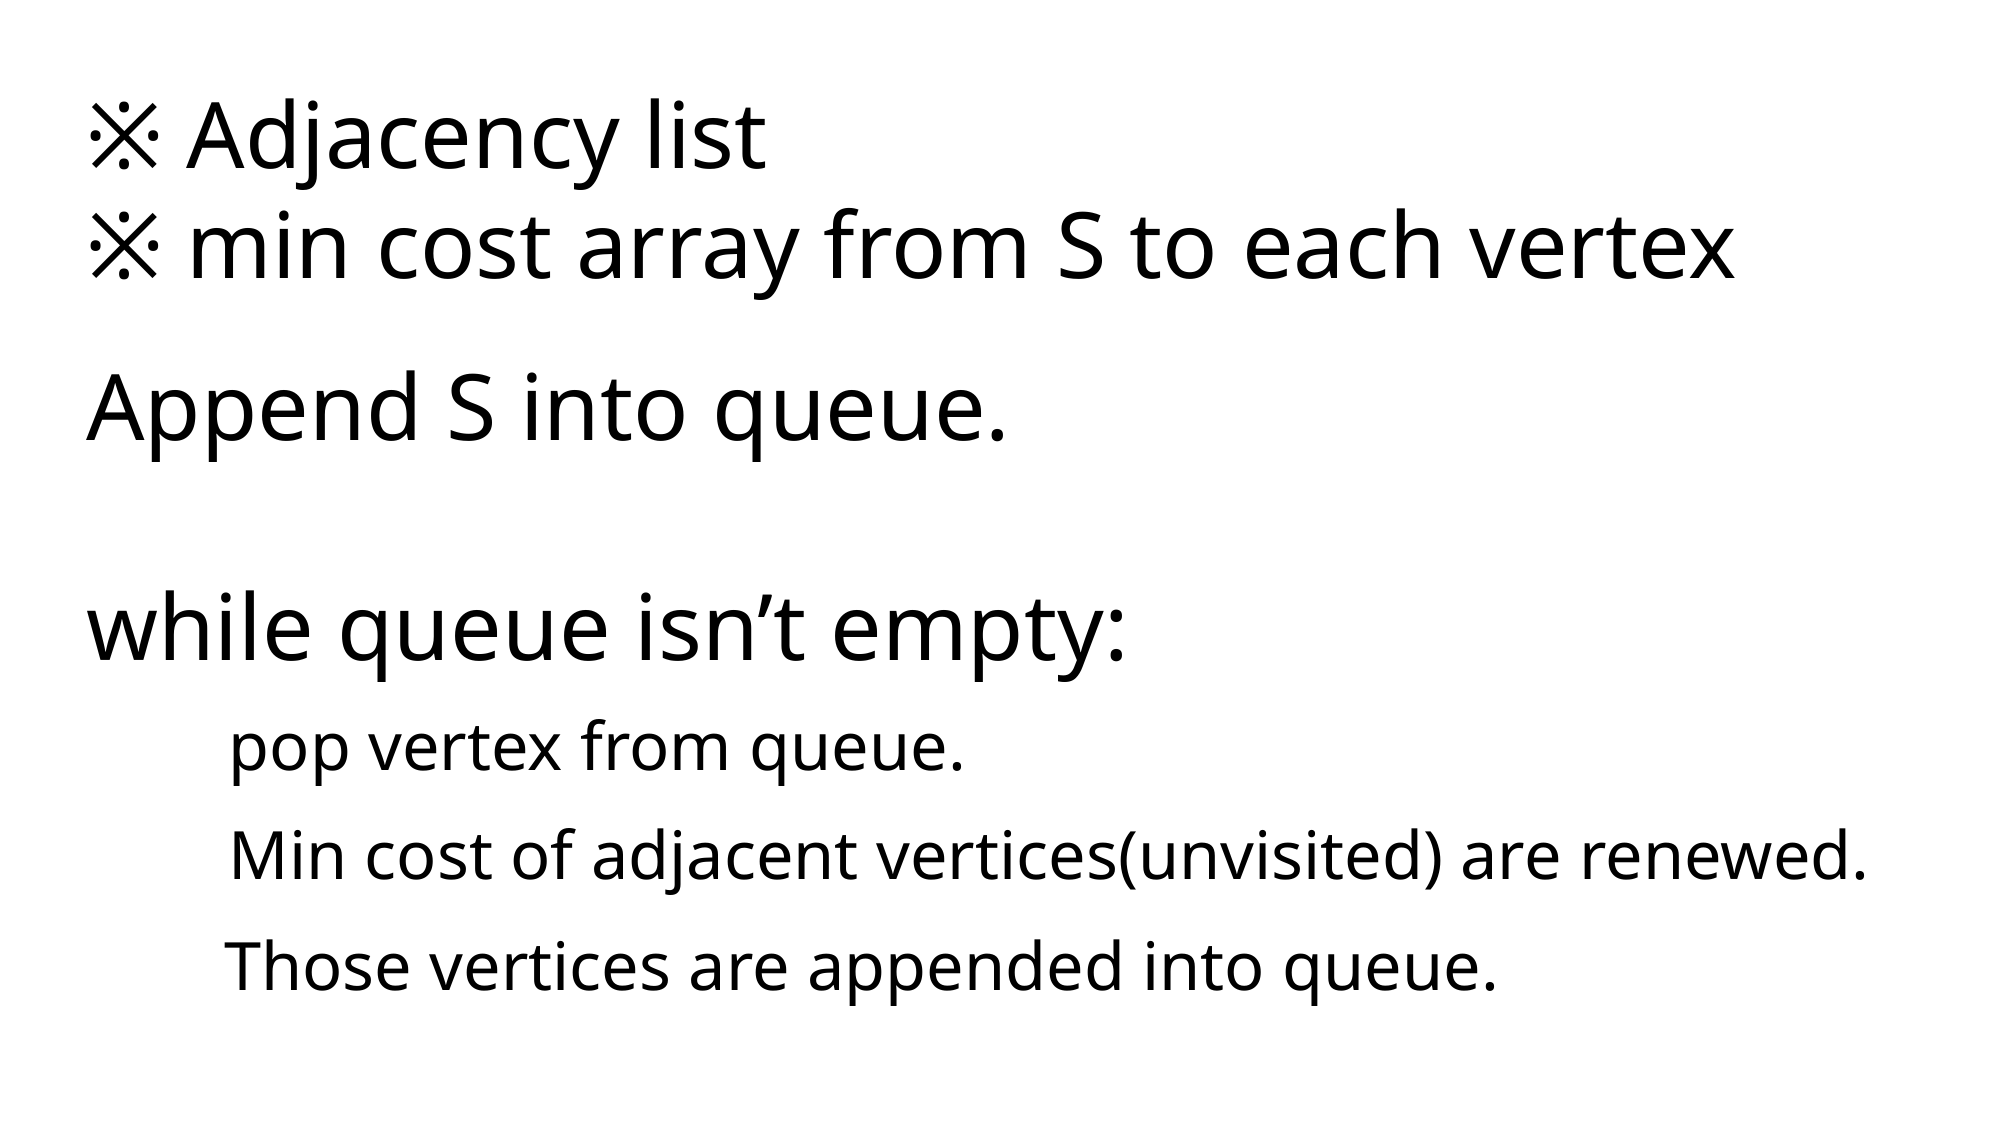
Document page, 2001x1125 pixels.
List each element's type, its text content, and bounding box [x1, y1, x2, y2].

text_box ※ Adjacency list ※ min cost array from S to each vertex [71, 69, 1934, 305]
text_box Append S into queue. while queue isn’t empty: pop vertex from queue. Min cost of adjacent vertices(unvisited) are renewed. Those vertices are appended into queue. [71, 341, 2000, 1016]
